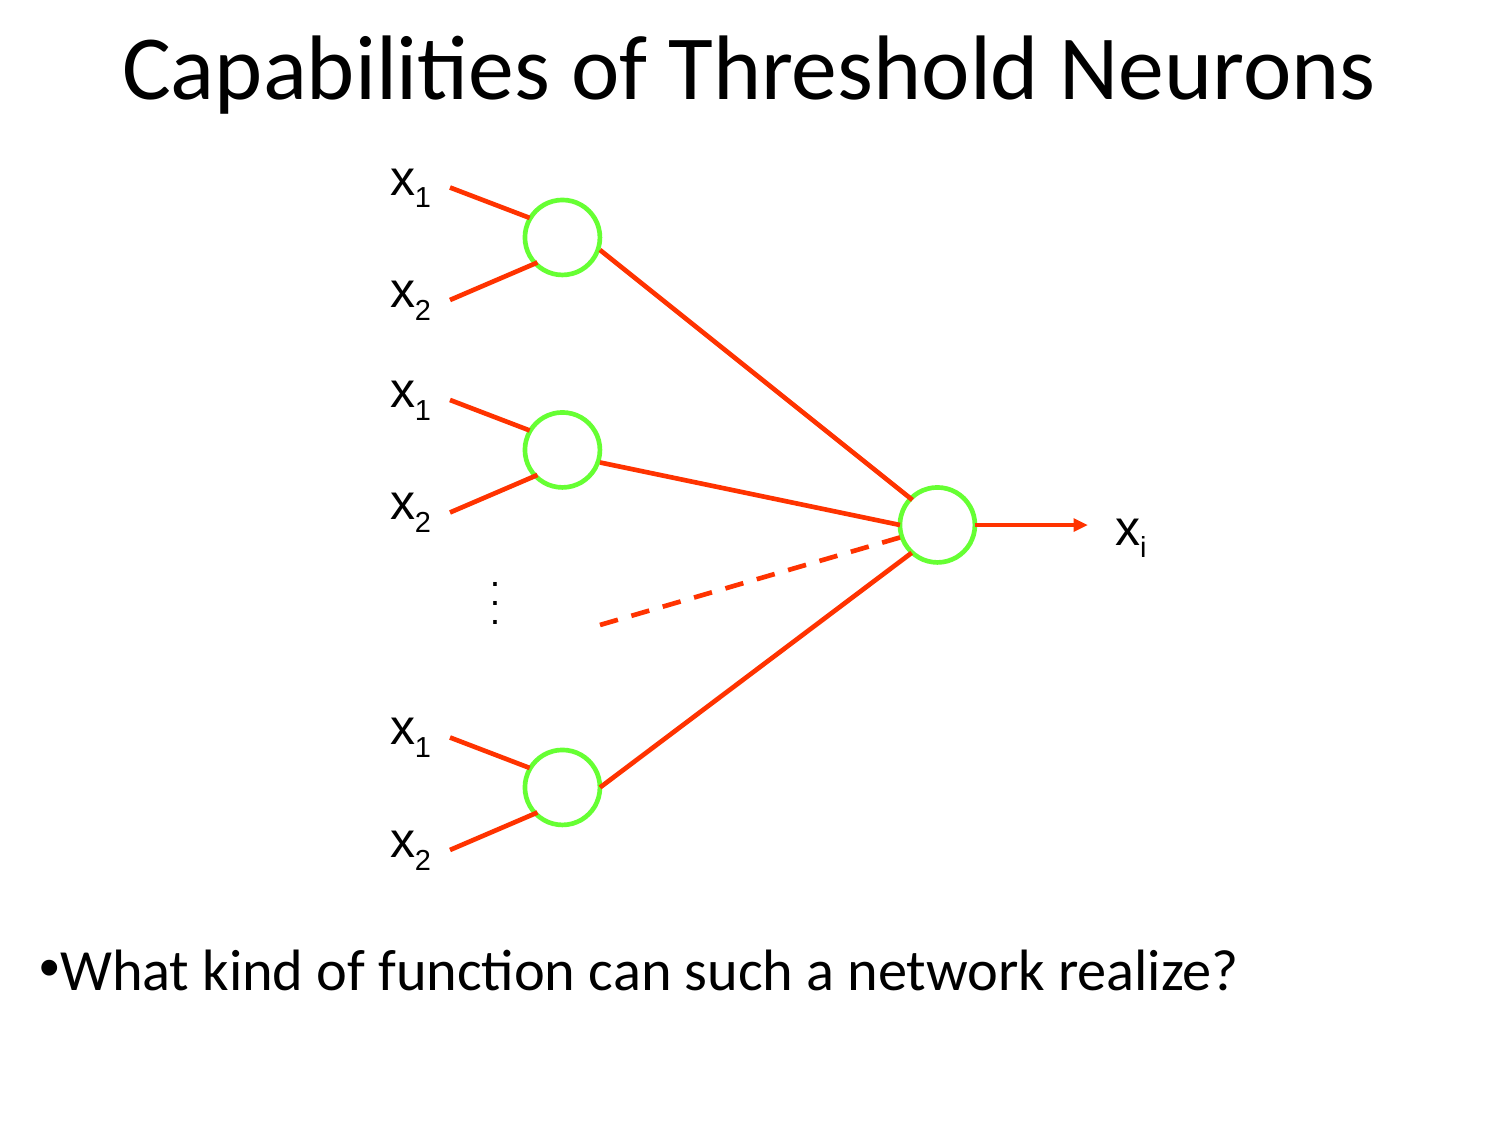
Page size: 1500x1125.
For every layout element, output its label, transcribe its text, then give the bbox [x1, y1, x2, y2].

list What kind of function can such a network realize? [24, 924, 1450, 1038]
title Capabilities of Threshold Neurons [0, 0, 1500, 125]
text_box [374, 137, 1213, 901]
